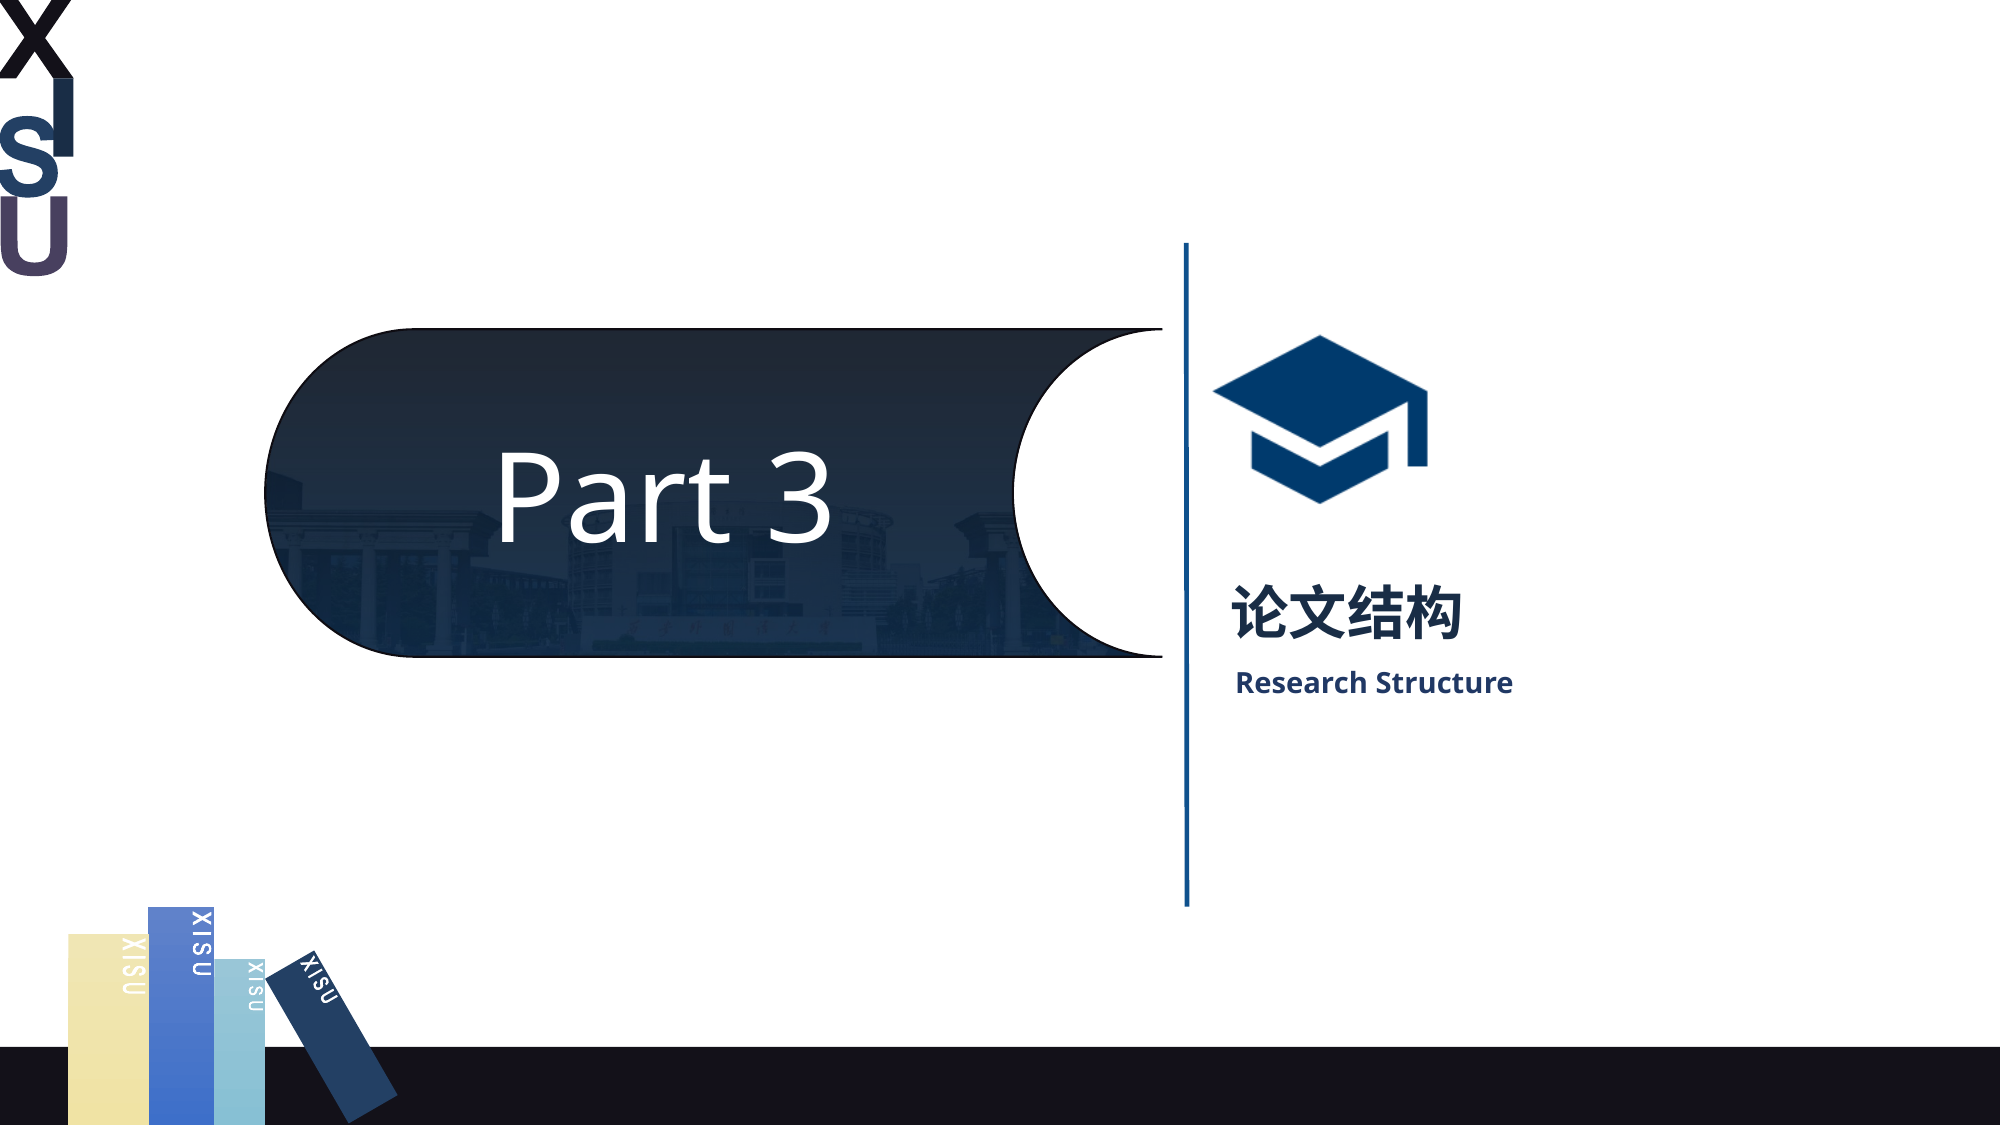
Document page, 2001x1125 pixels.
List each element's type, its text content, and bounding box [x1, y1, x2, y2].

subtitle 论文结构 [1215, 576, 1577, 663]
text_box [360, 1046, 2000, 1125]
text_box Research Structure [1220, 656, 1702, 707]
picture [265, 329, 1164, 657]
text_box [0, 1046, 68, 1125]
picture [1187, 329, 1453, 517]
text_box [68, 906, 360, 1125]
